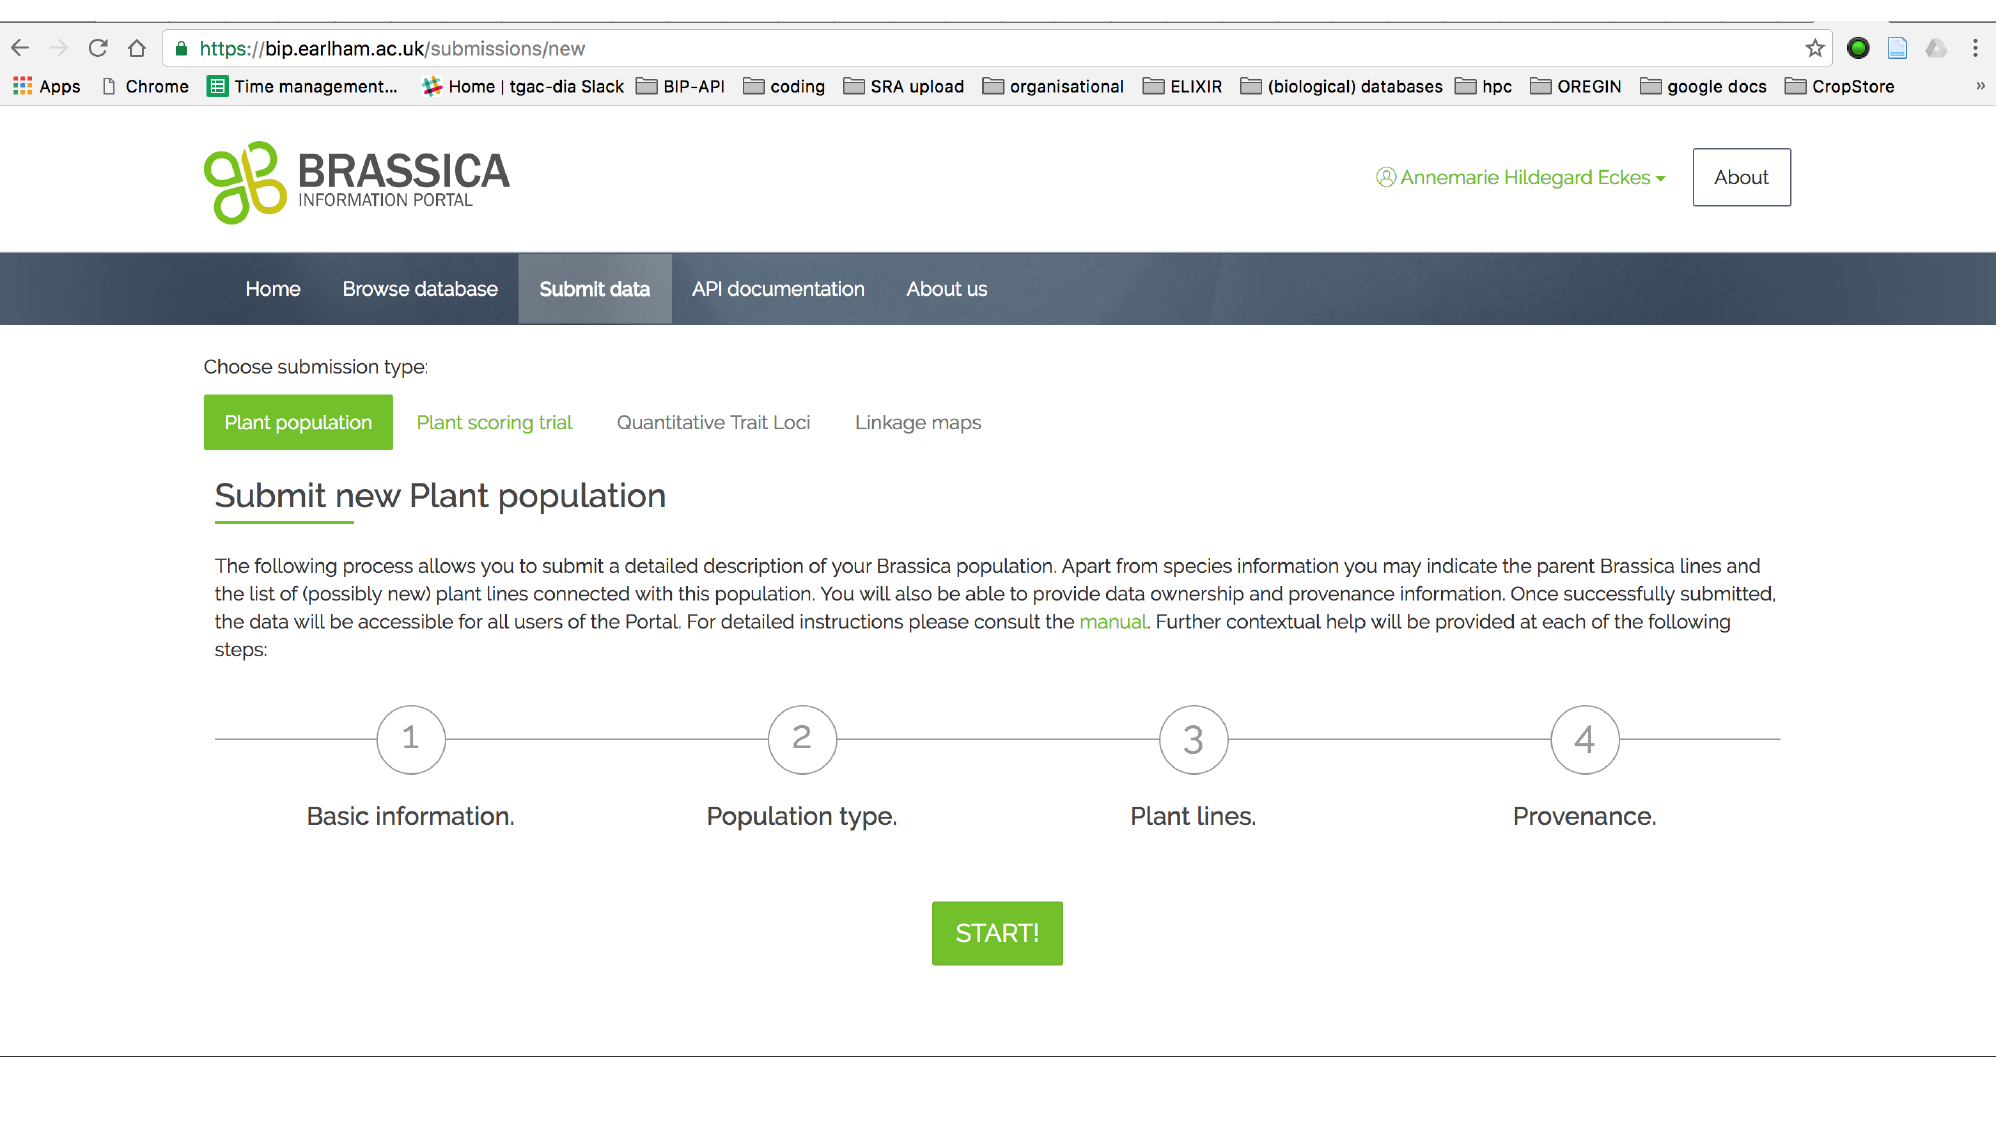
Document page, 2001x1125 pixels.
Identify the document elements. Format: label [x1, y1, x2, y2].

list [0, 20, 1996, 1057]
